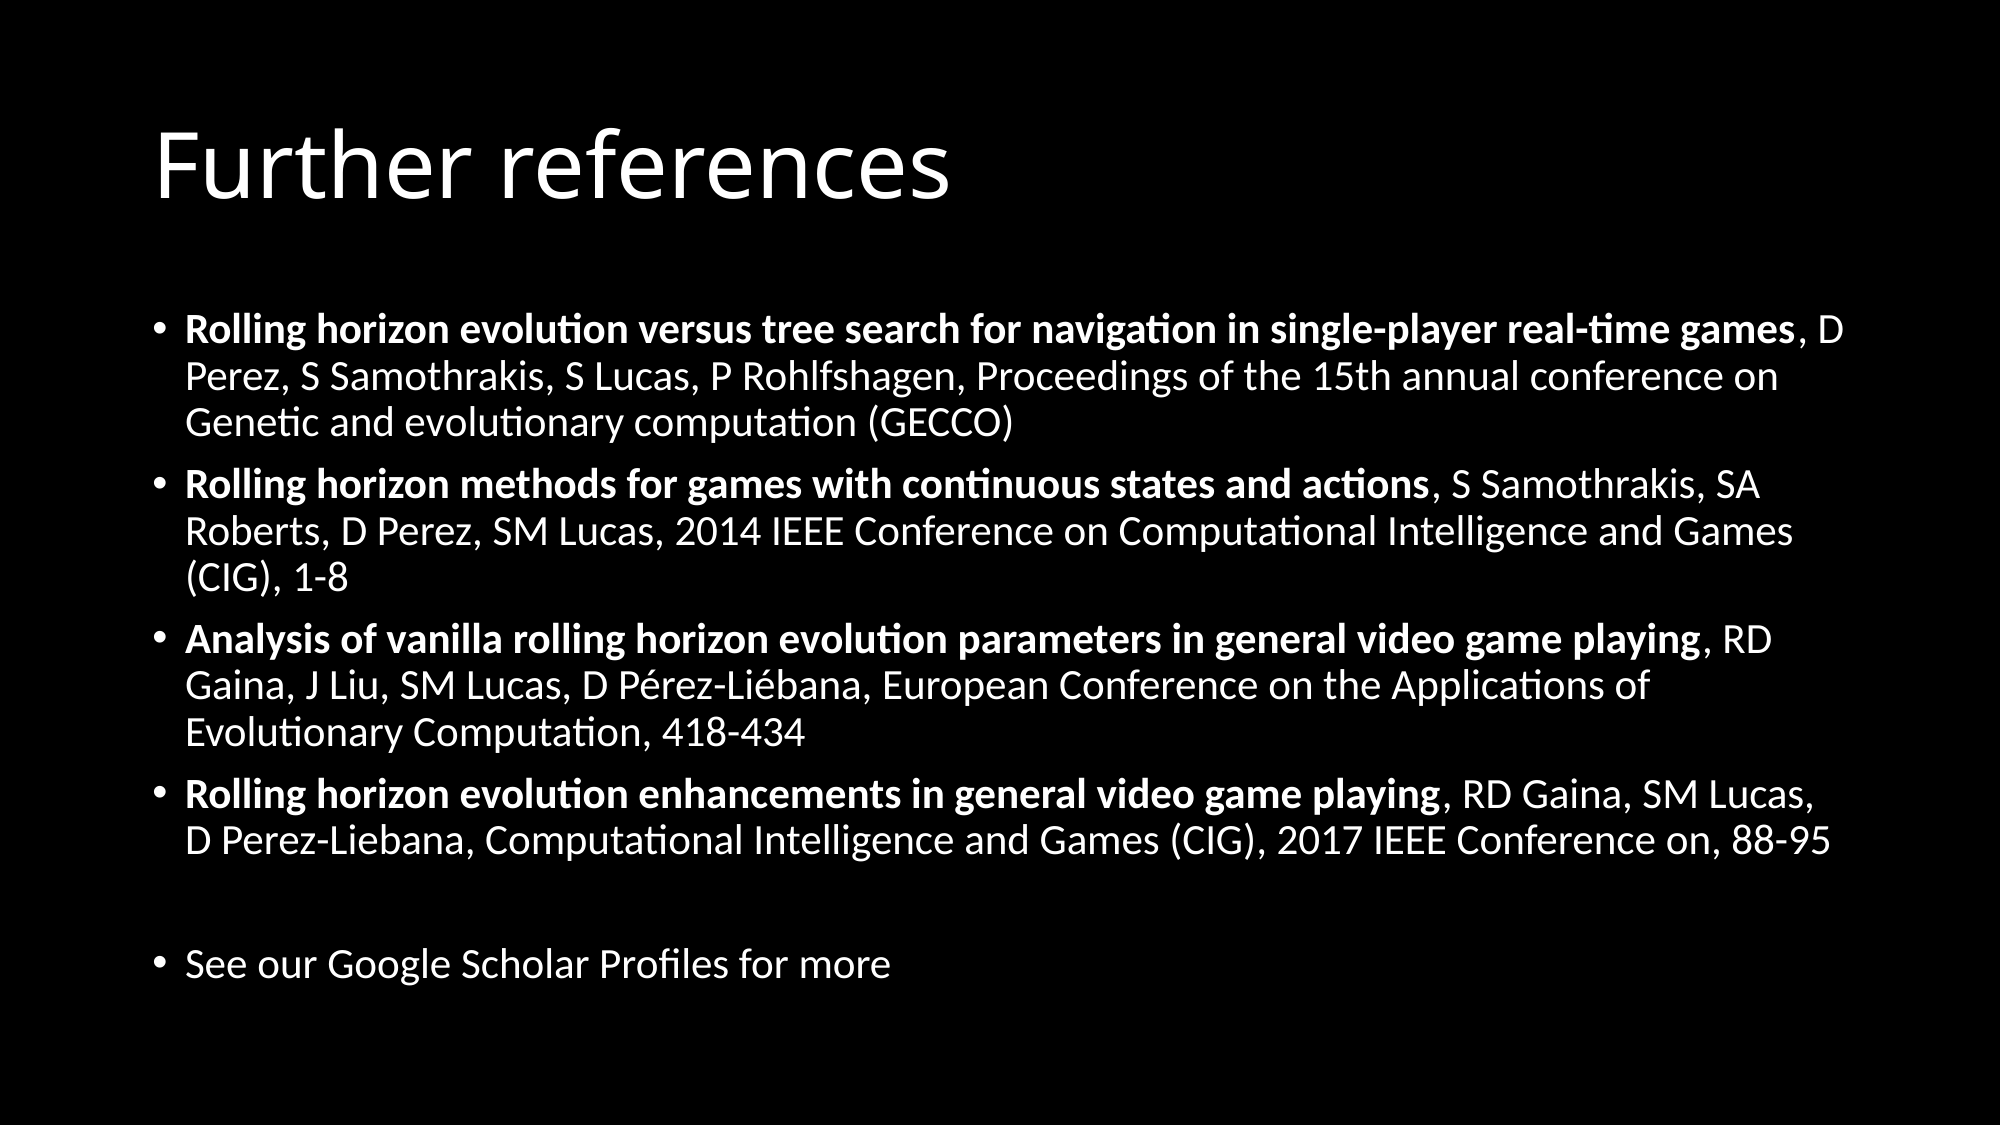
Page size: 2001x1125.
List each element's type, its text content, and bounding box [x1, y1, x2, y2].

list Rolling horizon evolution versus tree search for navigation in single-player real-time games, D Perez, S Samothrakis, S Lucas, P Rohlfshagen, Proceedings of the 15th annual conference on Genetic and evolutionary computation (GECCO) Rolling horizon methods for games with continuous states and actions, S Samothrakis, SA Roberts, D Perez, SM Lucas, 2014 IEEE Conference on Computational Intelligence and Games (CIG), 1-8 Analysis of vanilla rolling horizon evolution parameters in general video game playing, RD Gaina, J Liu, SM Lucas, D Pérez-Liébana, European Conference on the Applications of Evolutionary Computation, 418-434 Rolling horizon evolution enhancements in general video game playing, RD Gaina, SM Lucas, D Perez-Liebana, Computational Intelligence and Games (CIG), 2017 IEEE Conference on, 88-95 See our Google Scholar Profiles for more [137, 299, 1863, 1014]
title Further references [137, 59, 1863, 278]
